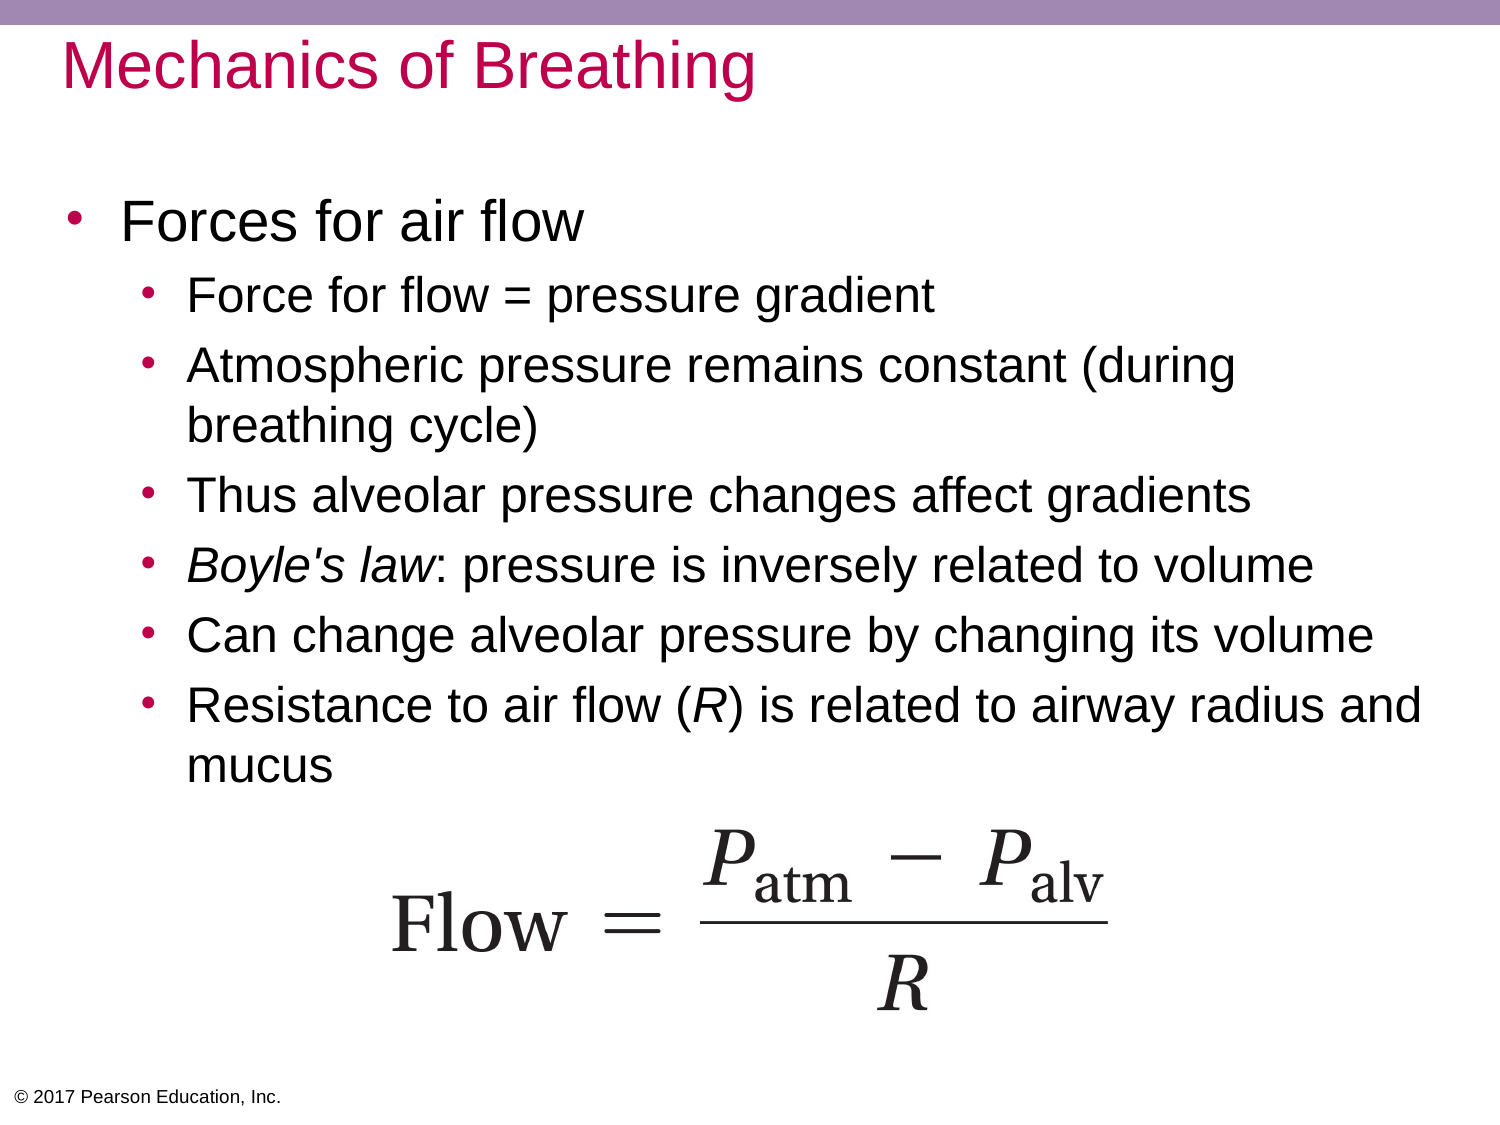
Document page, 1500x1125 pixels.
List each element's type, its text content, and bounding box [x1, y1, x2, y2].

title Mechanics of Breathing [46, 14, 1500, 110]
picture [387, 824, 1113, 1014]
list Forces for air flow Force for flow = pressure gradient Atmospheric pressure remains constant (during breathing cycle) Thus alveolar pressure changes affect gradients Boyle's law: pressure is inversely related to volume Can change alveolar pressure by changing its volume Resistance to air flow (R) is related to airway radius and mucus [49, 175, 1450, 1038]
